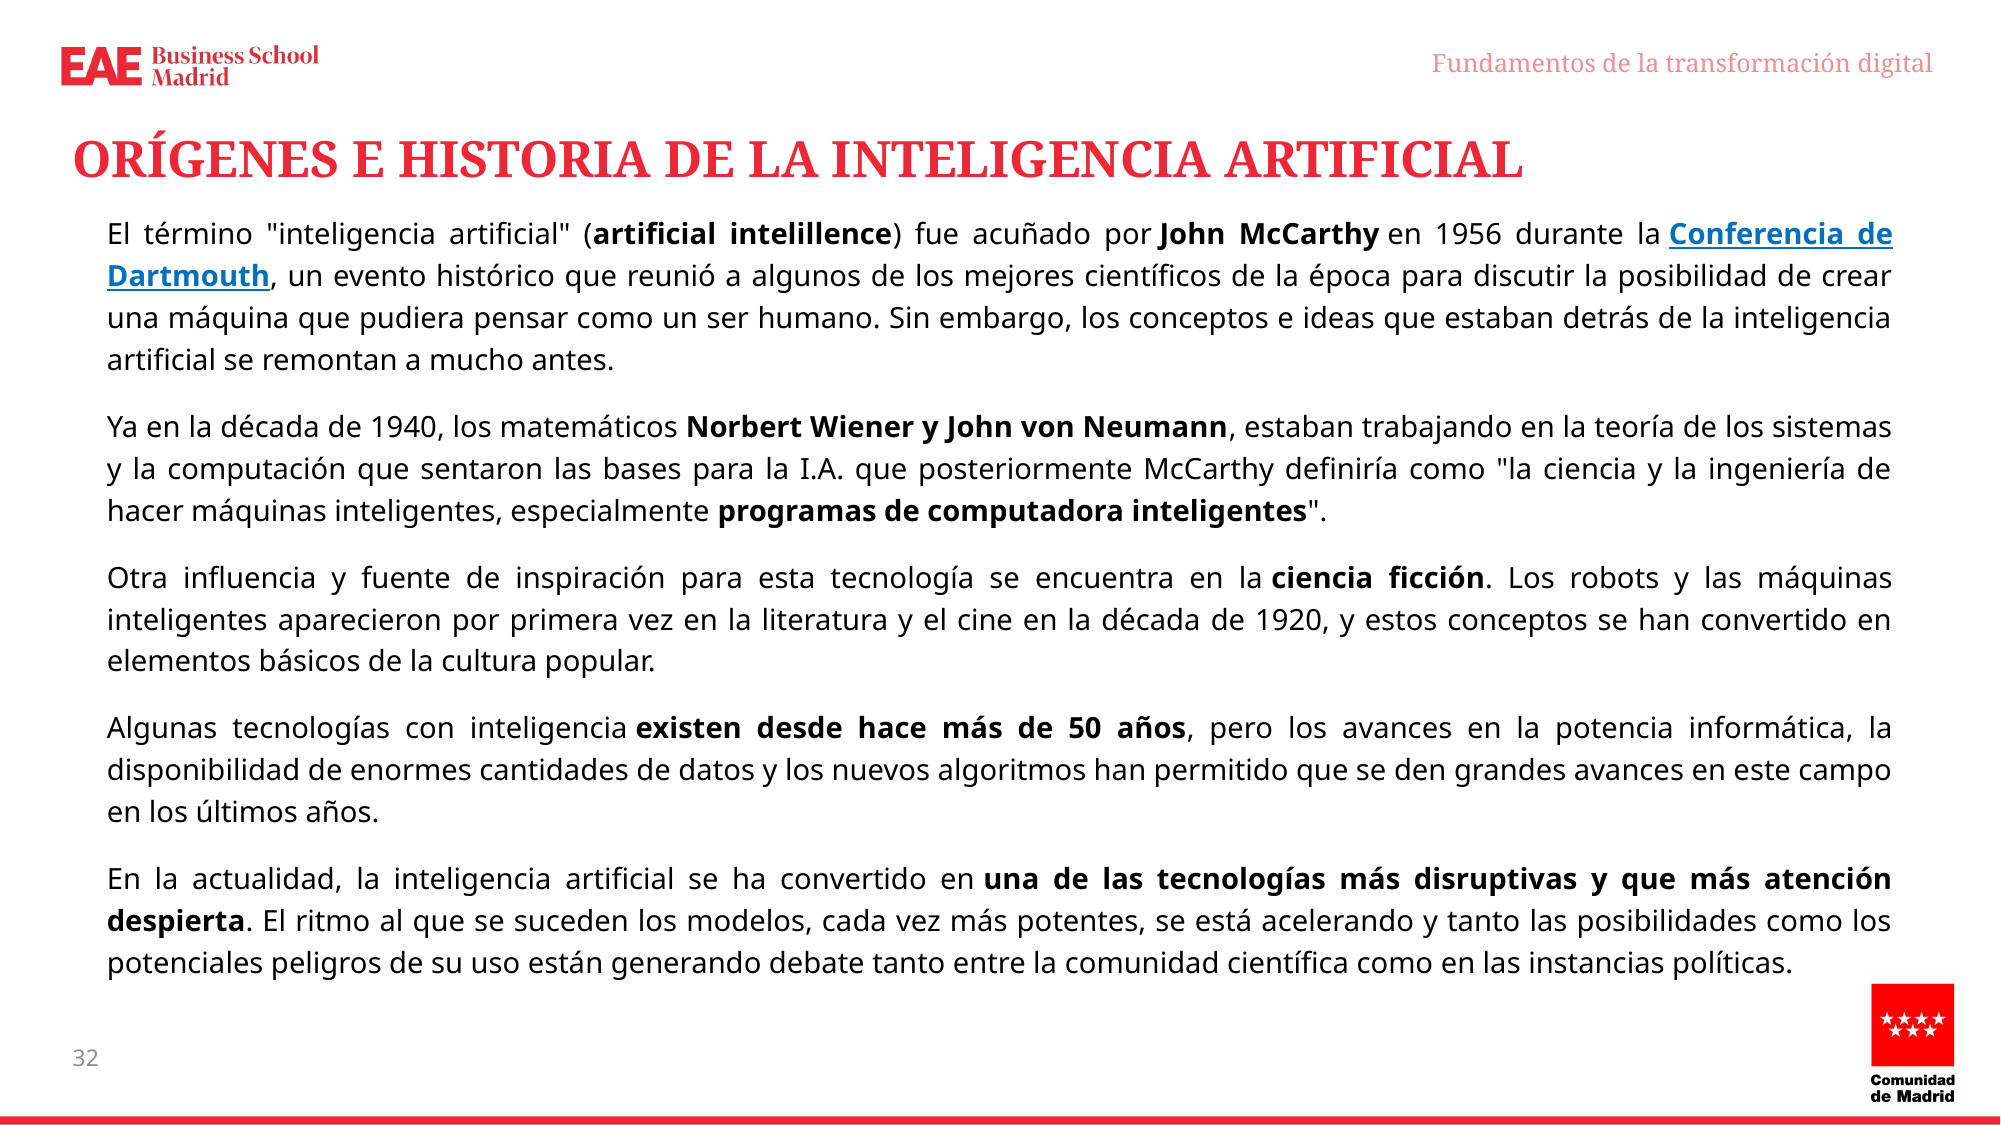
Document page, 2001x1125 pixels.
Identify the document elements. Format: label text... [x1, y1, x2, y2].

text_box El término "inteligencia artificial" (artificial intelillence) fue acuñado por John McCarthy en 1956 durante la Conferencia de Dartmouth, un evento histórico que reunió a algunos de los mejores científicos de la época para discutir la posibilidad de crear una máquina que pudiera pensar como un ser humano. Sin embargo, los conceptos e ideas que estaban detrás de la inteligencia artificial se remontan a mucho antes. Ya en la década de 1940, los matemáticos Norbert Wiener y John von Neumann, estaban trabajando en la teoría de los sistemas y la computación que sentaron las bases para la I.A. que posteriormente McCarthy definiría como "la ciencia y la ingeniería de hacer máquinas inteligentes, especialmente programas de computadora inteligentes". Otra influencia y fuente de inspiración para esta tecnología se encuentra en la ciencia ficción. Los robots y las máquinas inteligentes aparecieron por primera vez en la literatura y el cine en la década de 1920, y estos conceptos se han convertido en elementos básicos de la cultura popular. Algunas tecnologías con inteligencia existen desde hace más de 50 años, pero los avances en la potencia informática, la disponibilidad de enormes cantidades de datos y los nuevos algoritmos han permitido que se den grandes avances en este campo en los últimos años. En la actualidad, la inteligencia artificial se ha convertido en una de las tecnologías más disruptivas y que más atención despierta. El ritmo al que se suceden los modelos, cada vez más potentes, se está acelerando y tanto las posibilidades como los potenciales peligros de su uso están generando debate tanto entre la comunidad científica como en las instancias políticas. [92, 201, 1908, 987]
picture [1862, 973, 1966, 1112]
picture [51, 35, 329, 95]
title ORÍGENES E HISTORIA DE LA INTELIGENCIA ARTIFICIAL [57, 127, 1933, 202]
slide_number 32 [57, 1029, 508, 1090]
footer Fundamentos de la transformación digital [370, 34, 1949, 95]
